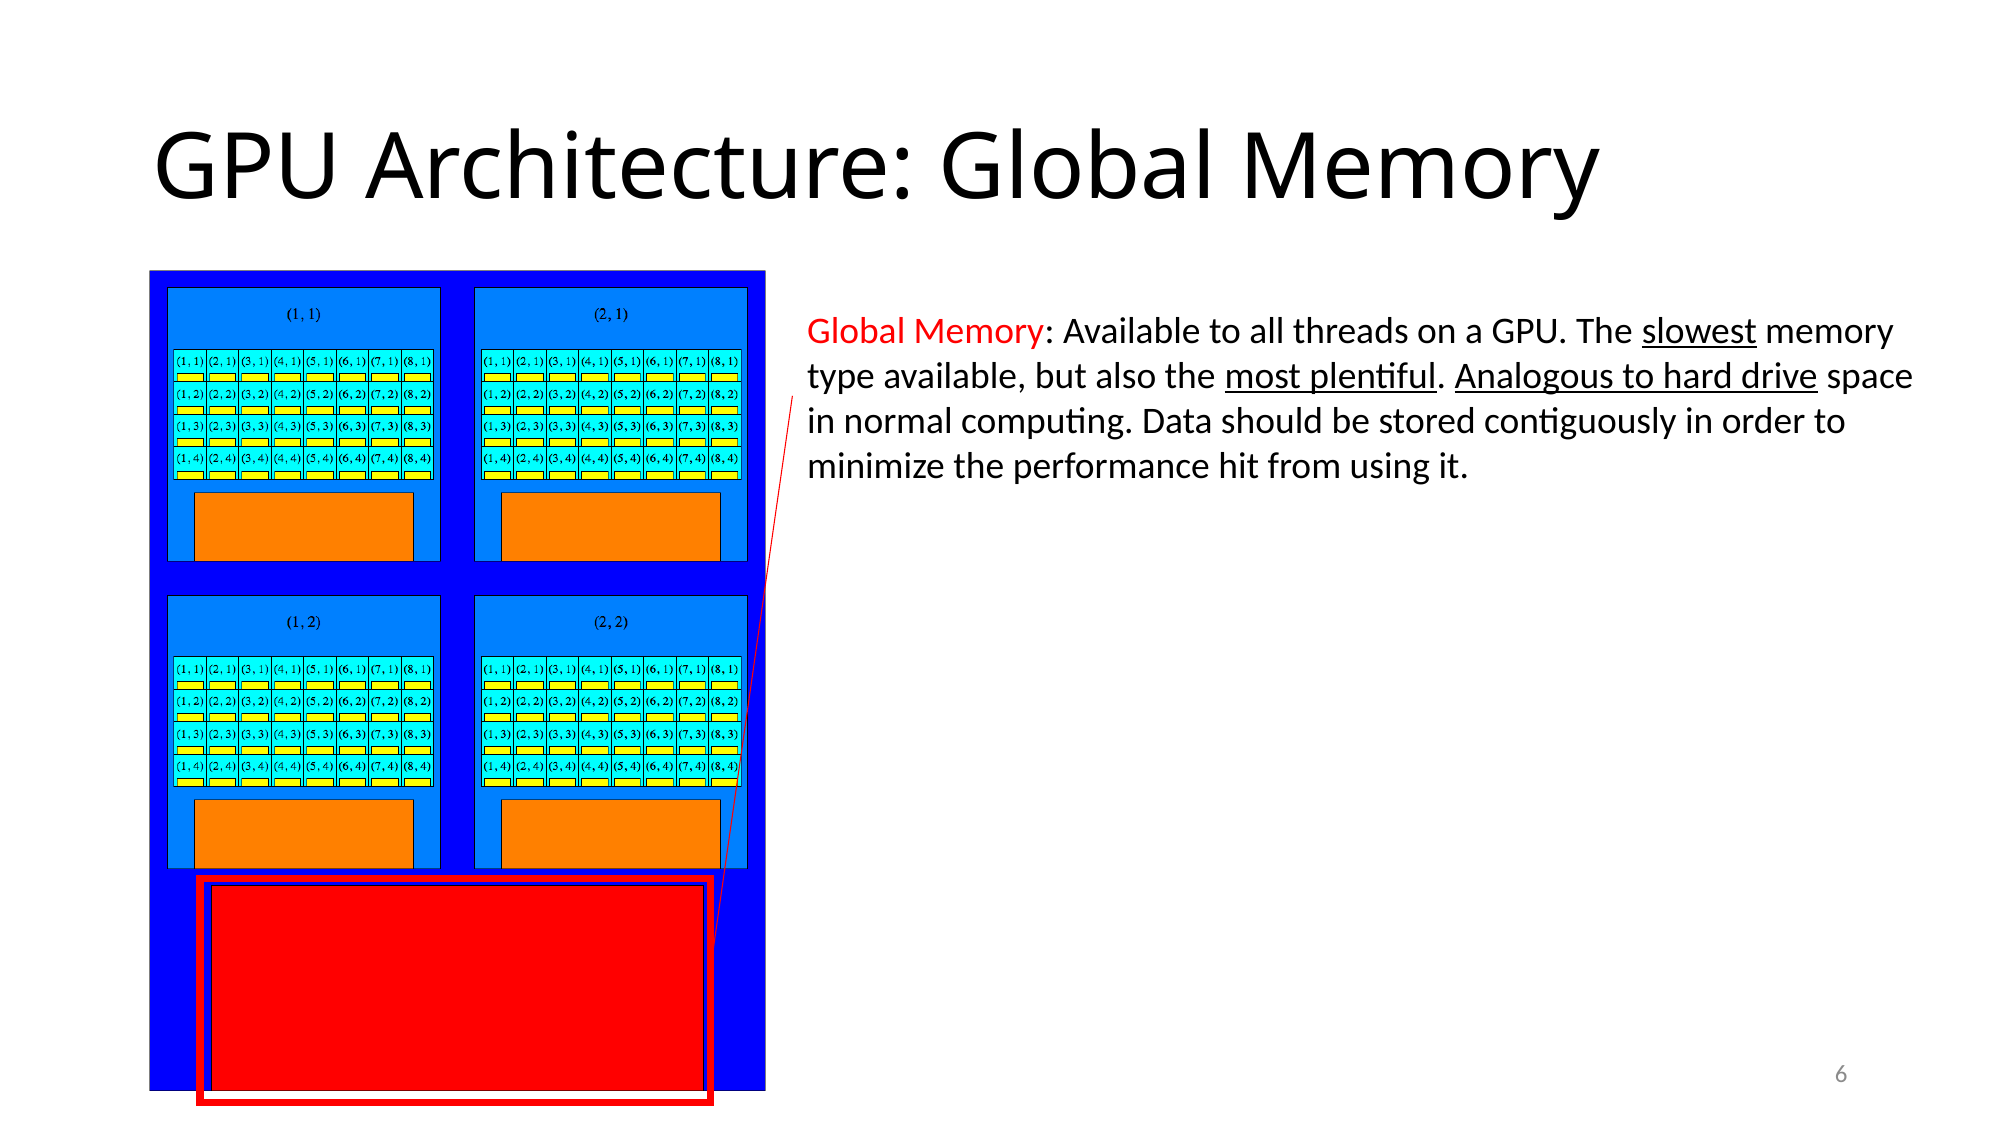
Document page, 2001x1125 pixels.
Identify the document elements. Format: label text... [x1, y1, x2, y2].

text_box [710, 396, 793, 969]
text_box Global Memory: Available to all threads on a GPU. The slowest memory type available, but also the most plentiful. Analogous to hard drive space in normal computing. Data should be stored contiguously in order to minimize the performance hit from using it. [792, 298, 1959, 494]
picture [137, 258, 778, 1103]
title GPU Architecture: Global Memory [137, 59, 1863, 278]
slide_number 6 [1412, 1042, 1863, 1103]
